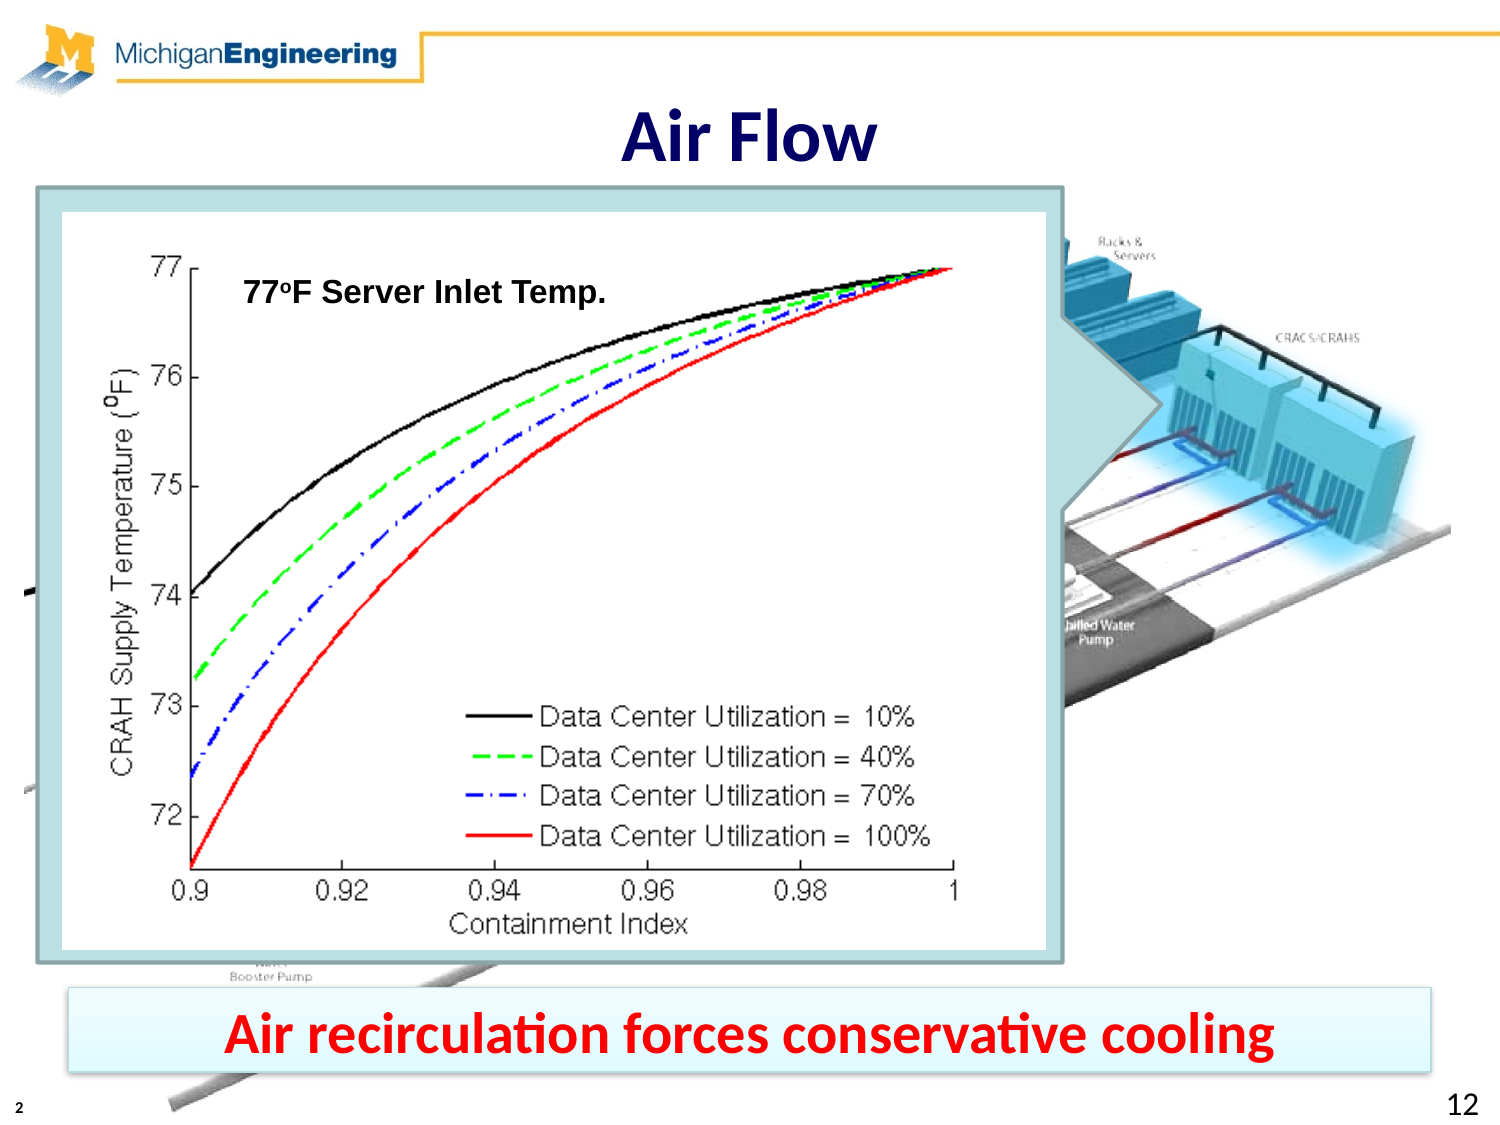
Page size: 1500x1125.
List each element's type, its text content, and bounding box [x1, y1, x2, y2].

picture [24, 184, 1463, 1125]
picture [12, 24, 1500, 97]
title Air Flow [74, 74, 1426, 183]
slide_number 12 [1466, 1074, 1500, 1125]
